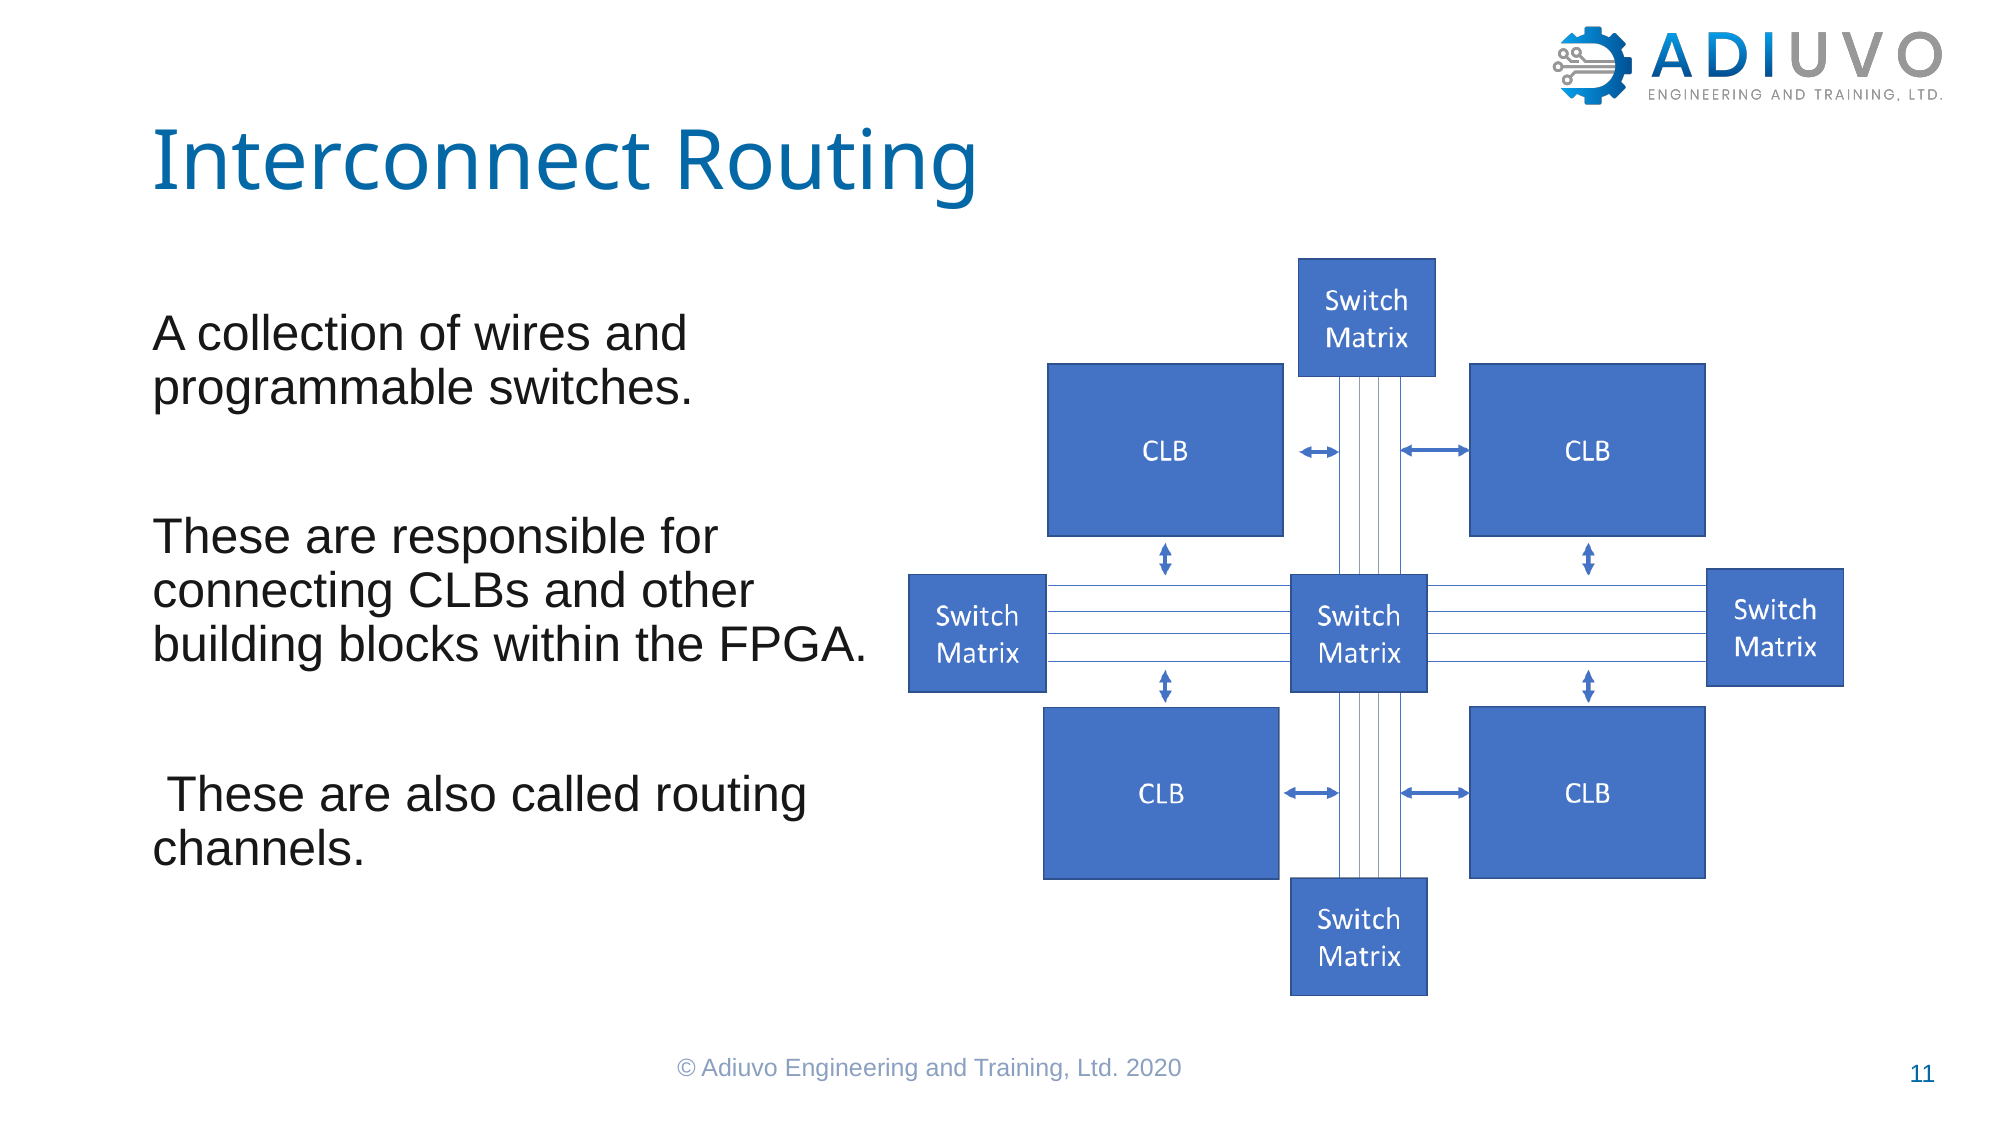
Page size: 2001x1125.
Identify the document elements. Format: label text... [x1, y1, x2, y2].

slide_number 11 [1500, 1042, 1951, 1103]
picture [908, 258, 1844, 996]
footer © Adiuvo Engineering and Training, Ltd. 2020 [662, 1036, 1338, 1097]
picture [1549, 15, 1949, 119]
title Interconnect Routing [137, 53, 1863, 272]
list A collection of wires and programmable switches. These are responsible for connecting CLBs and other building blocks within the FPGA. These are also called routing channels. [137, 299, 909, 1014]
